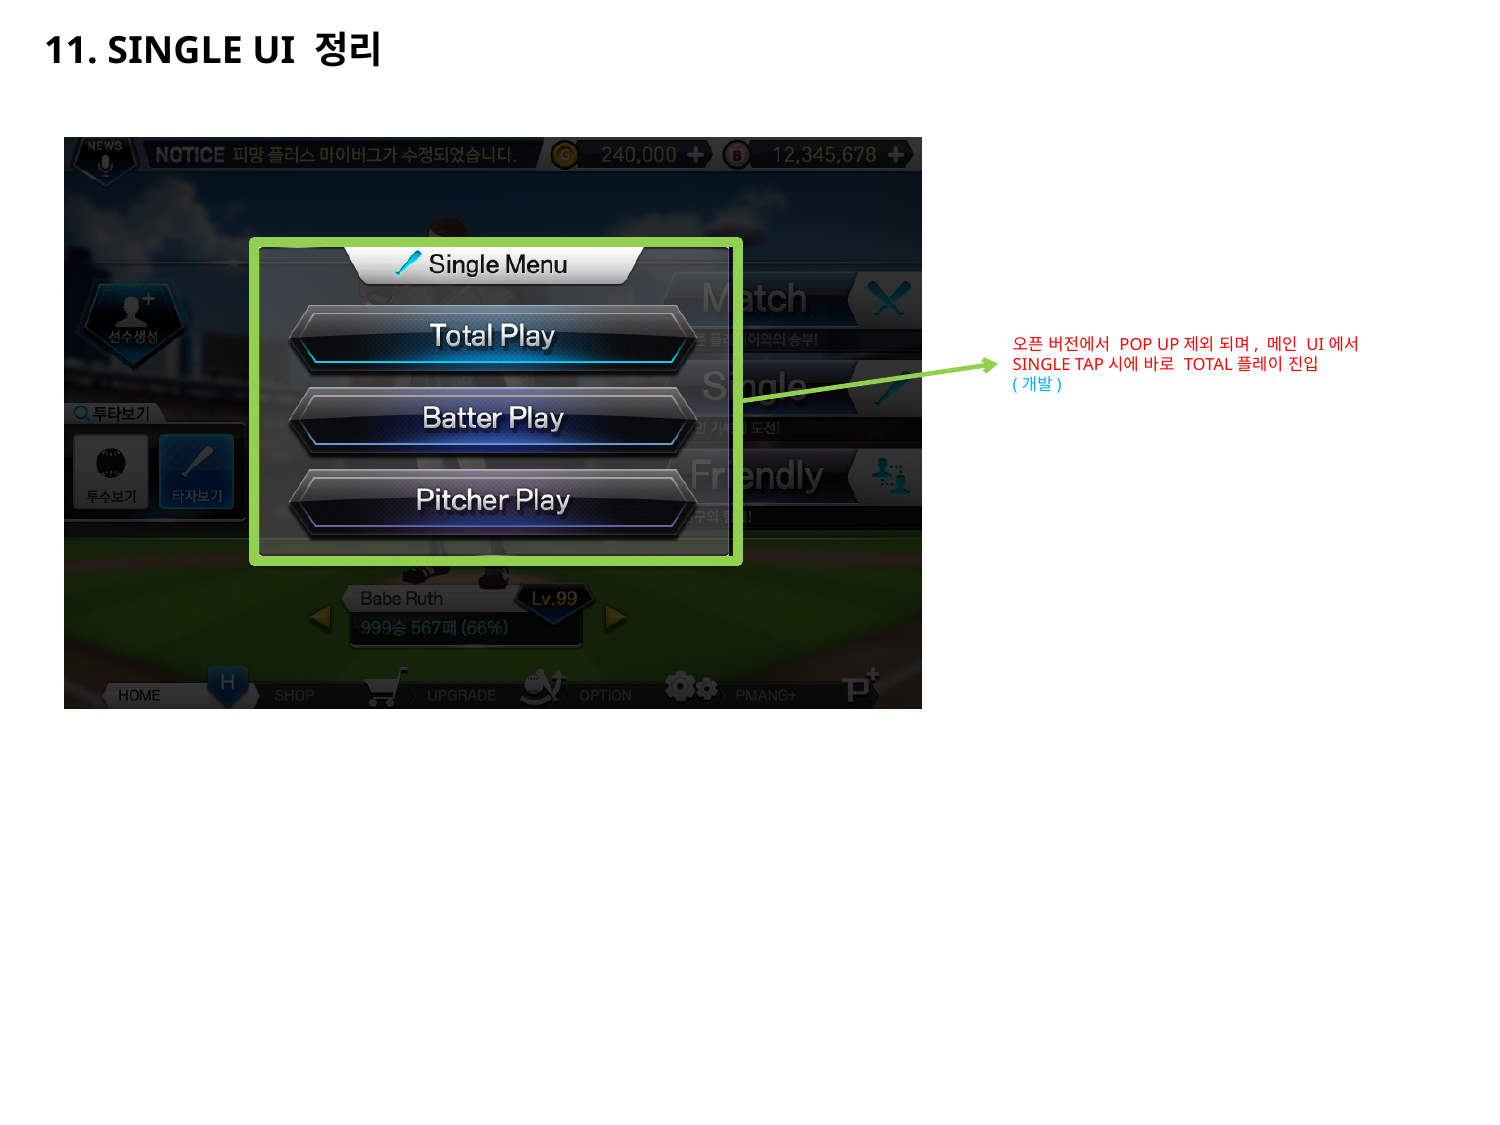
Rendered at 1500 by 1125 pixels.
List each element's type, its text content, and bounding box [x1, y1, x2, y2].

text_box 11. SINGLE UI 정리 [29, 19, 668, 79]
picture [64, 136, 922, 709]
text_box 오픈 버전에서 POP UP제외 되며, 메인 UI에서 SINGLE TAP시에 바로 TOTAL플레이 진입 (개발) [998, 326, 1436, 401]
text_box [737, 363, 999, 402]
